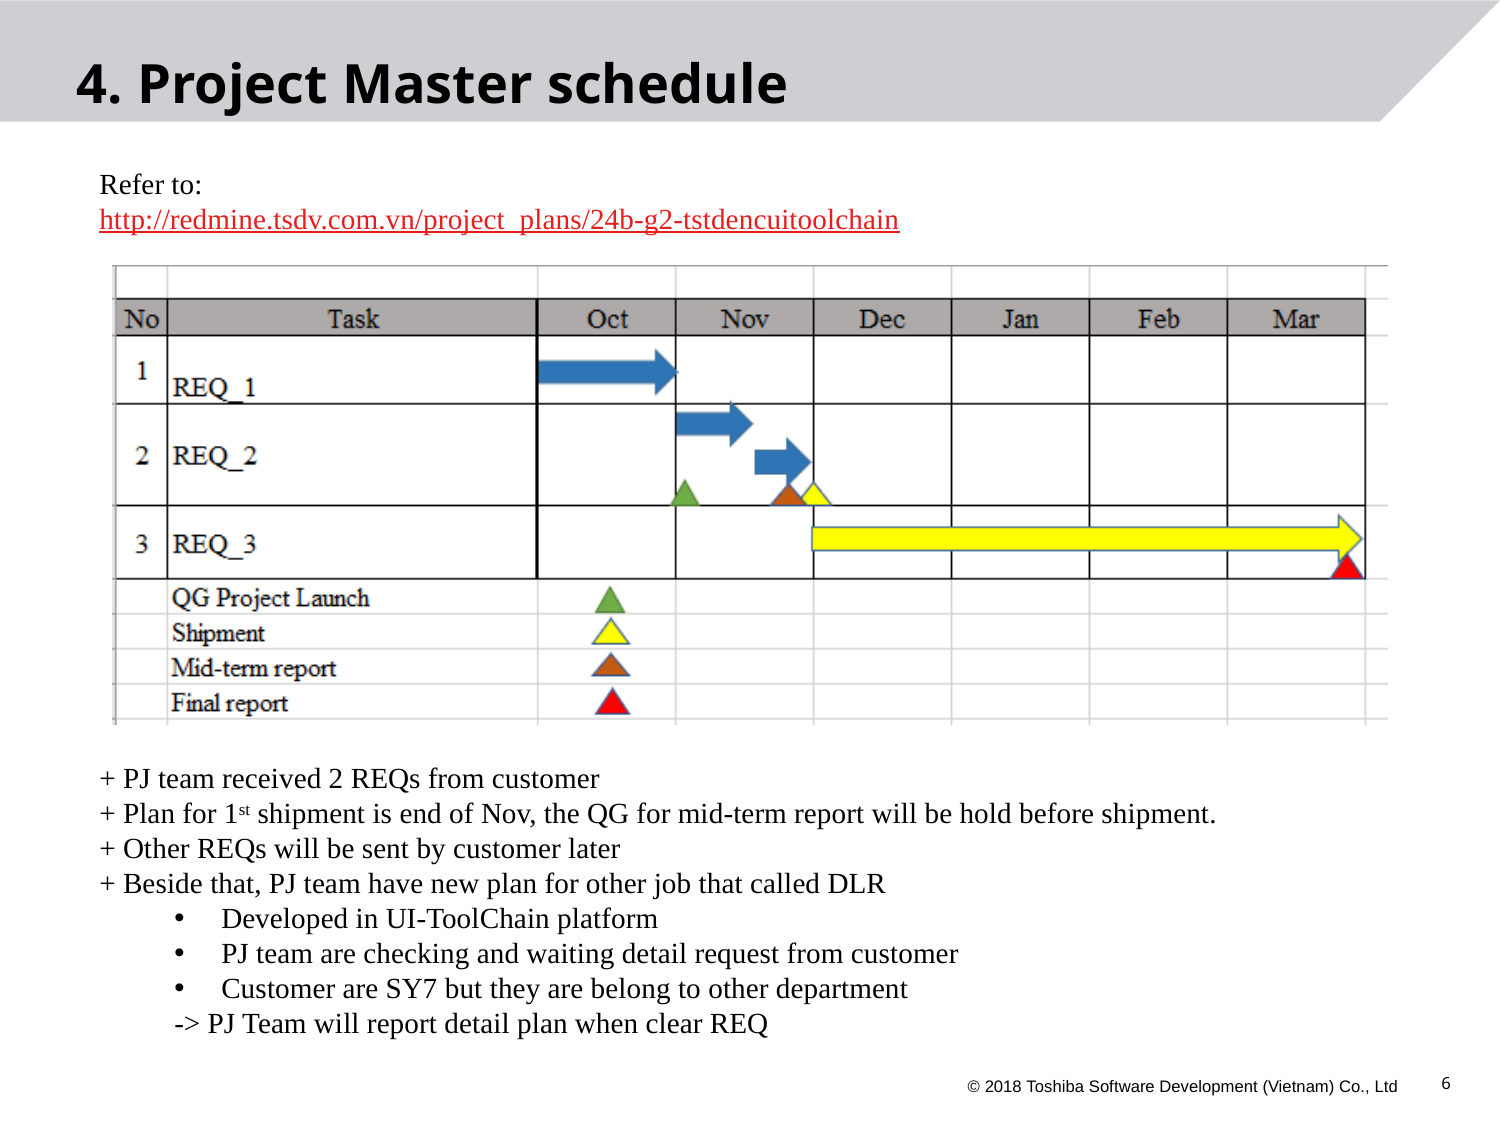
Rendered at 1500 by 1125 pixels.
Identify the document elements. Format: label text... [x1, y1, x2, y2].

text_box Refer to: http://redmine.tsdv.com.vn/project_plans/24b-g2-tstdencuitoolchain + PJ team received 2 REQs from customer + Plan for 1st shipment is end of Nov, the QG for mid-term report will be hold before shipment. + Other REQs will be sent by customer later + Beside that, PJ team have new plan for other job that called DLR Developed in UI-ToolChain platform PJ team are checking and waiting detail request from customer Customer are SY7 but they are belong to other department -> PJ Team will report detail plan when clear REQ [66, 158, 1420, 1047]
list 4. Project Master schedule [0, 0, 1500, 122]
picture [112, 265, 1388, 725]
